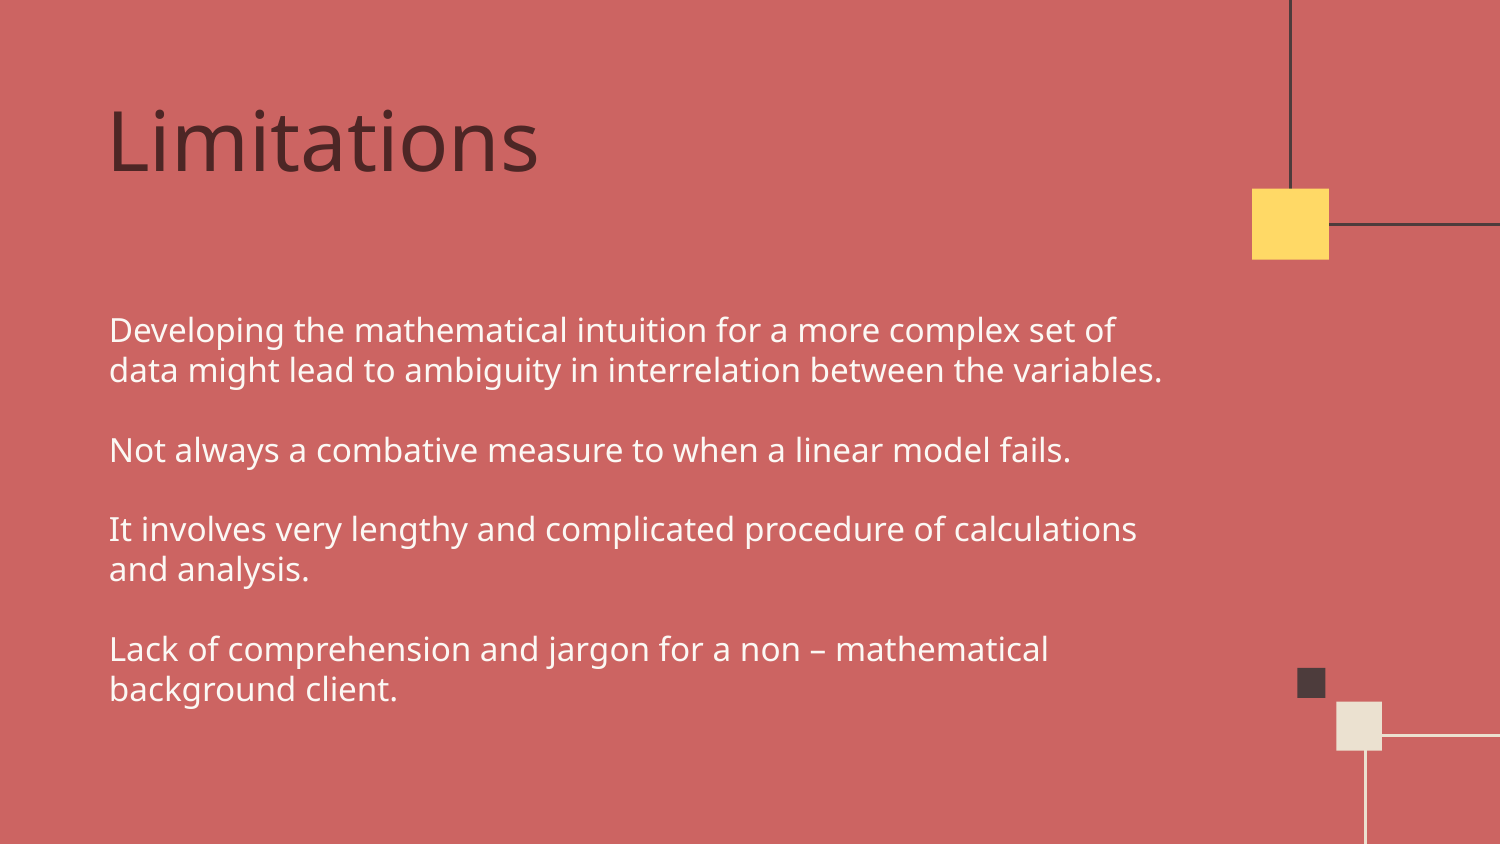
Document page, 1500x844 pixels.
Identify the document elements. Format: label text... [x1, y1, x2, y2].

text_box Developing the mathematical intuition for a more complex set of data might lead to ambiguity in interrelation between the variables. Not always a combative measure to when a linear model fails. It involves very lengthy and complicated procedure of calculations and analysis. Lack of comprehension and jargon for a non – mathematical background client. [94, 205, 1186, 724]
title Limitations [91, 46, 1209, 223]
